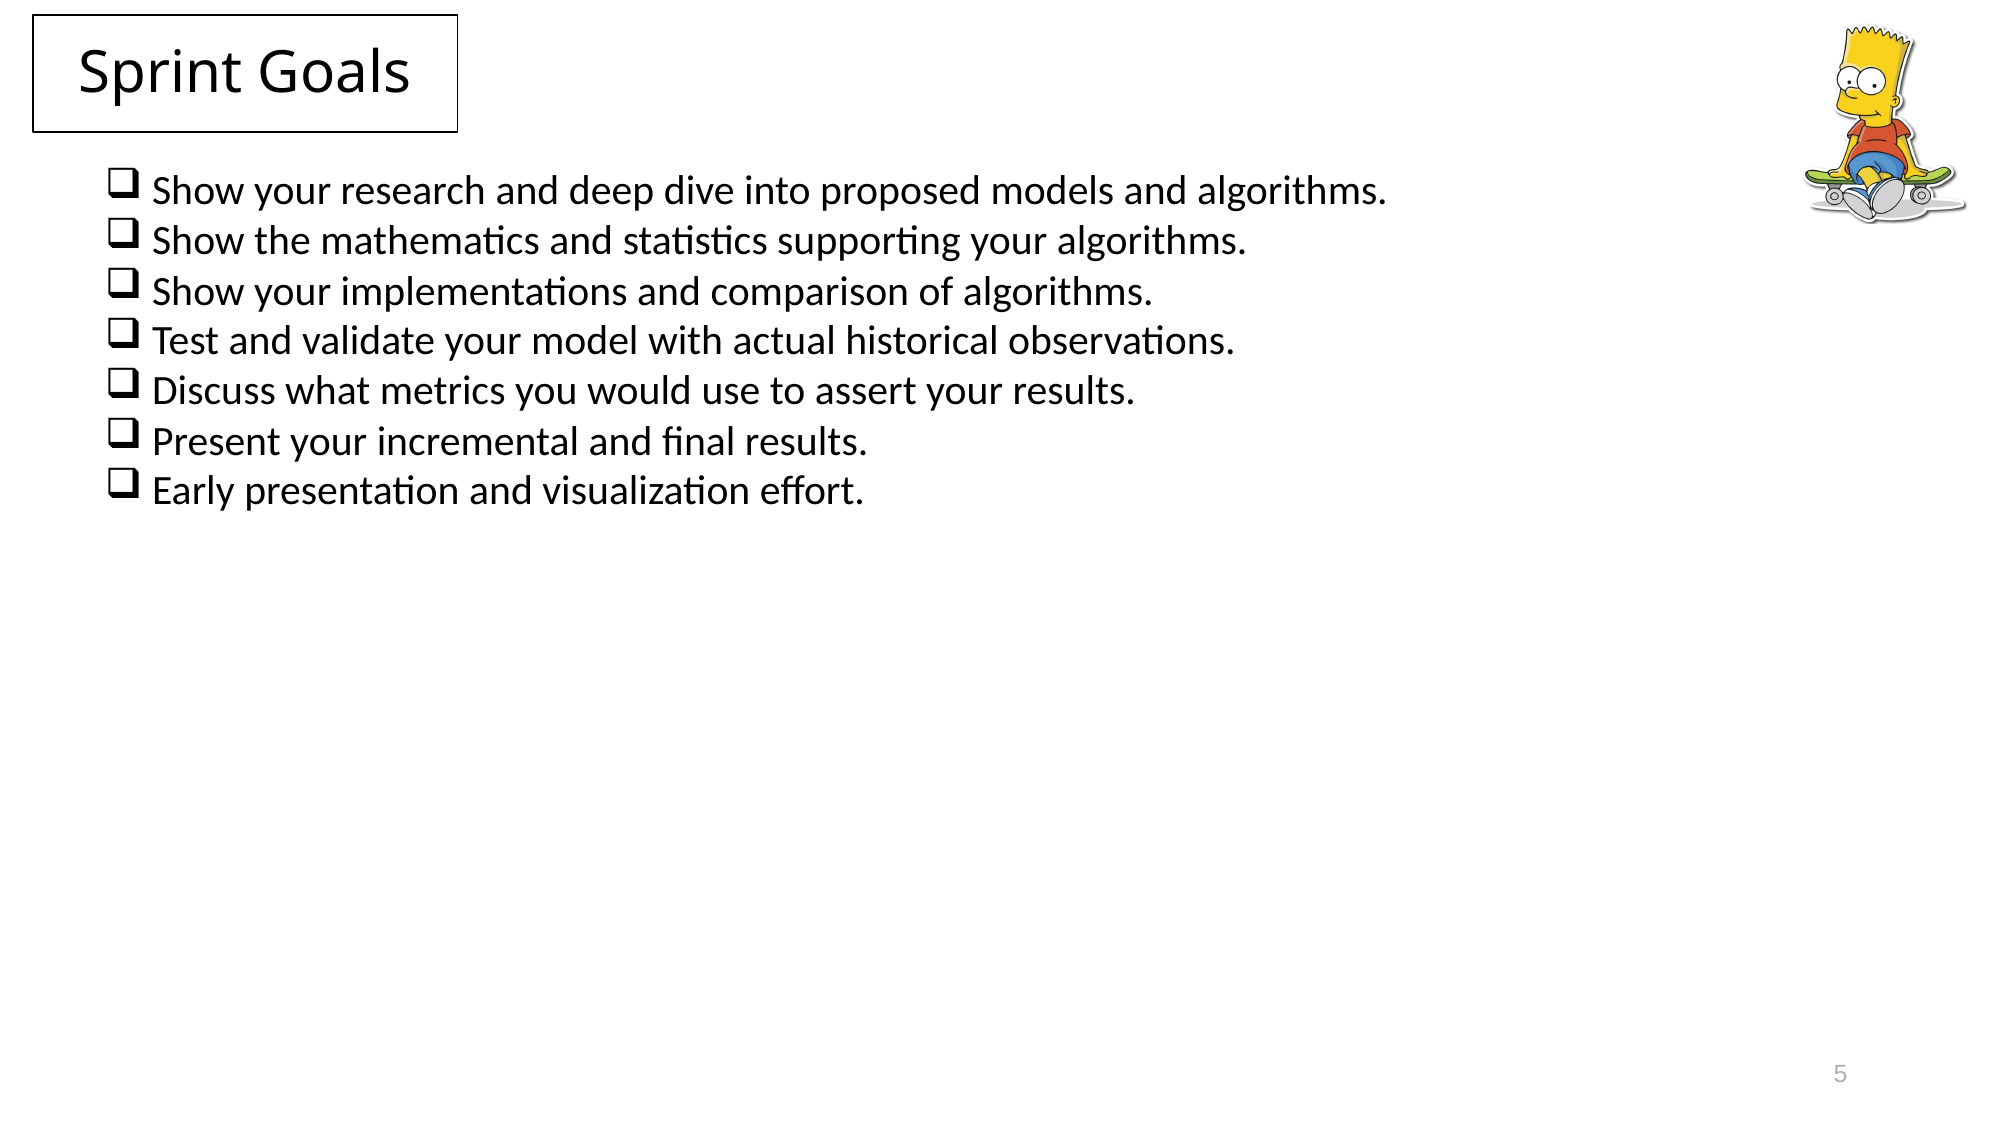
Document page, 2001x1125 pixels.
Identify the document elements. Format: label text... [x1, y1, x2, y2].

slide_number 5 [1412, 1042, 1863, 1103]
text_box Sprint Goals [33, 15, 458, 133]
text_box Show your research and deep dive into proposed models and algorithms. Show the mathematics and statistics supporting your algorithms. Show your implementations and comparison of algorithms. Test and validate your model with actual historical observations. Discuss what metrics you would use to assert your results. Present your incremental and final results. Early presentation and visualization effort. [90, 155, 1694, 1092]
picture [1797, 22, 1968, 224]
